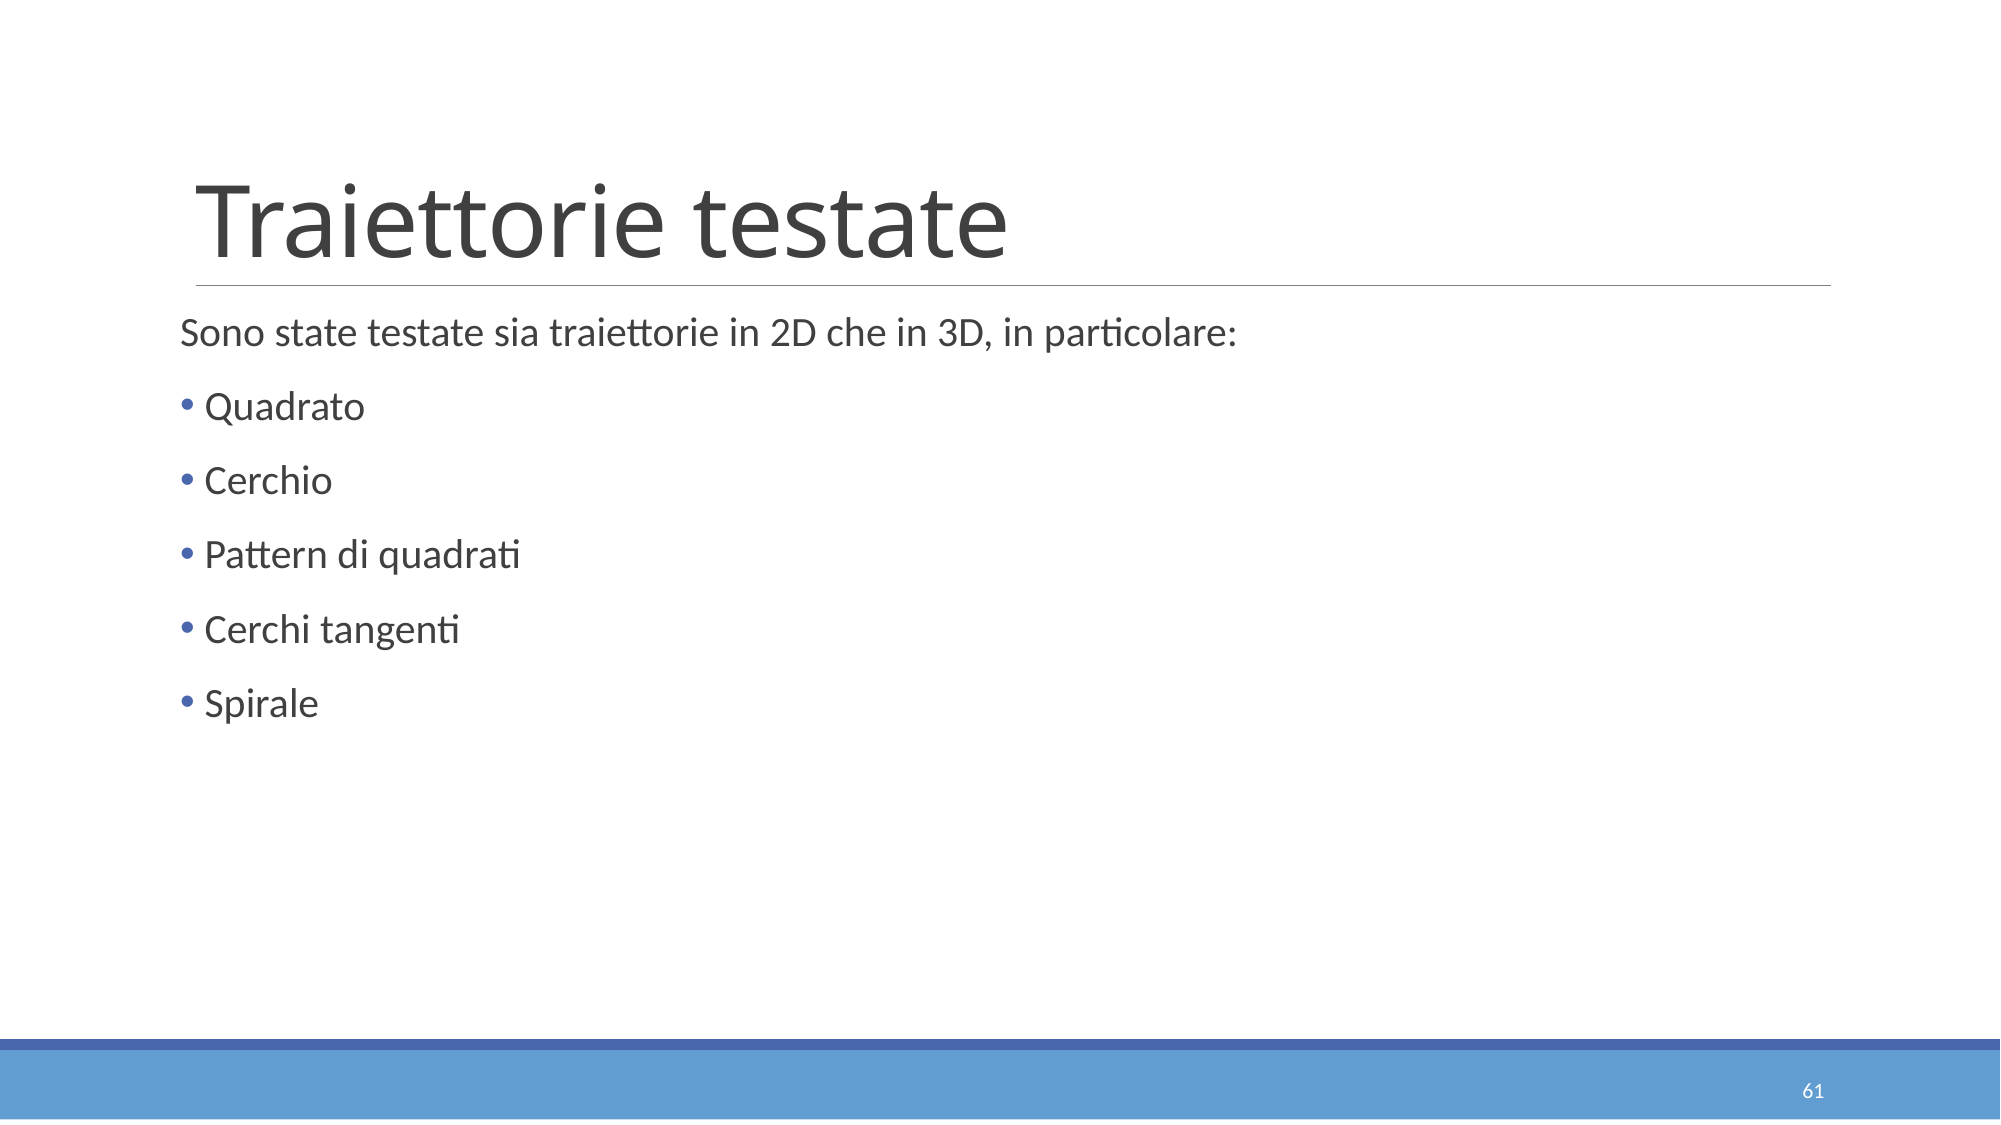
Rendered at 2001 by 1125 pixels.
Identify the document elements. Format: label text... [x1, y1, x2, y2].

slide_number 61 [1624, 1059, 1840, 1120]
title Traiettorie testate [180, 47, 1830, 285]
list Sono state testate sia traiettorie in 2D che in 3D, in particolare: Quadrato Cerchio Pattern di quadrati Cerchi tangenti Spirale [180, 302, 1830, 963]
